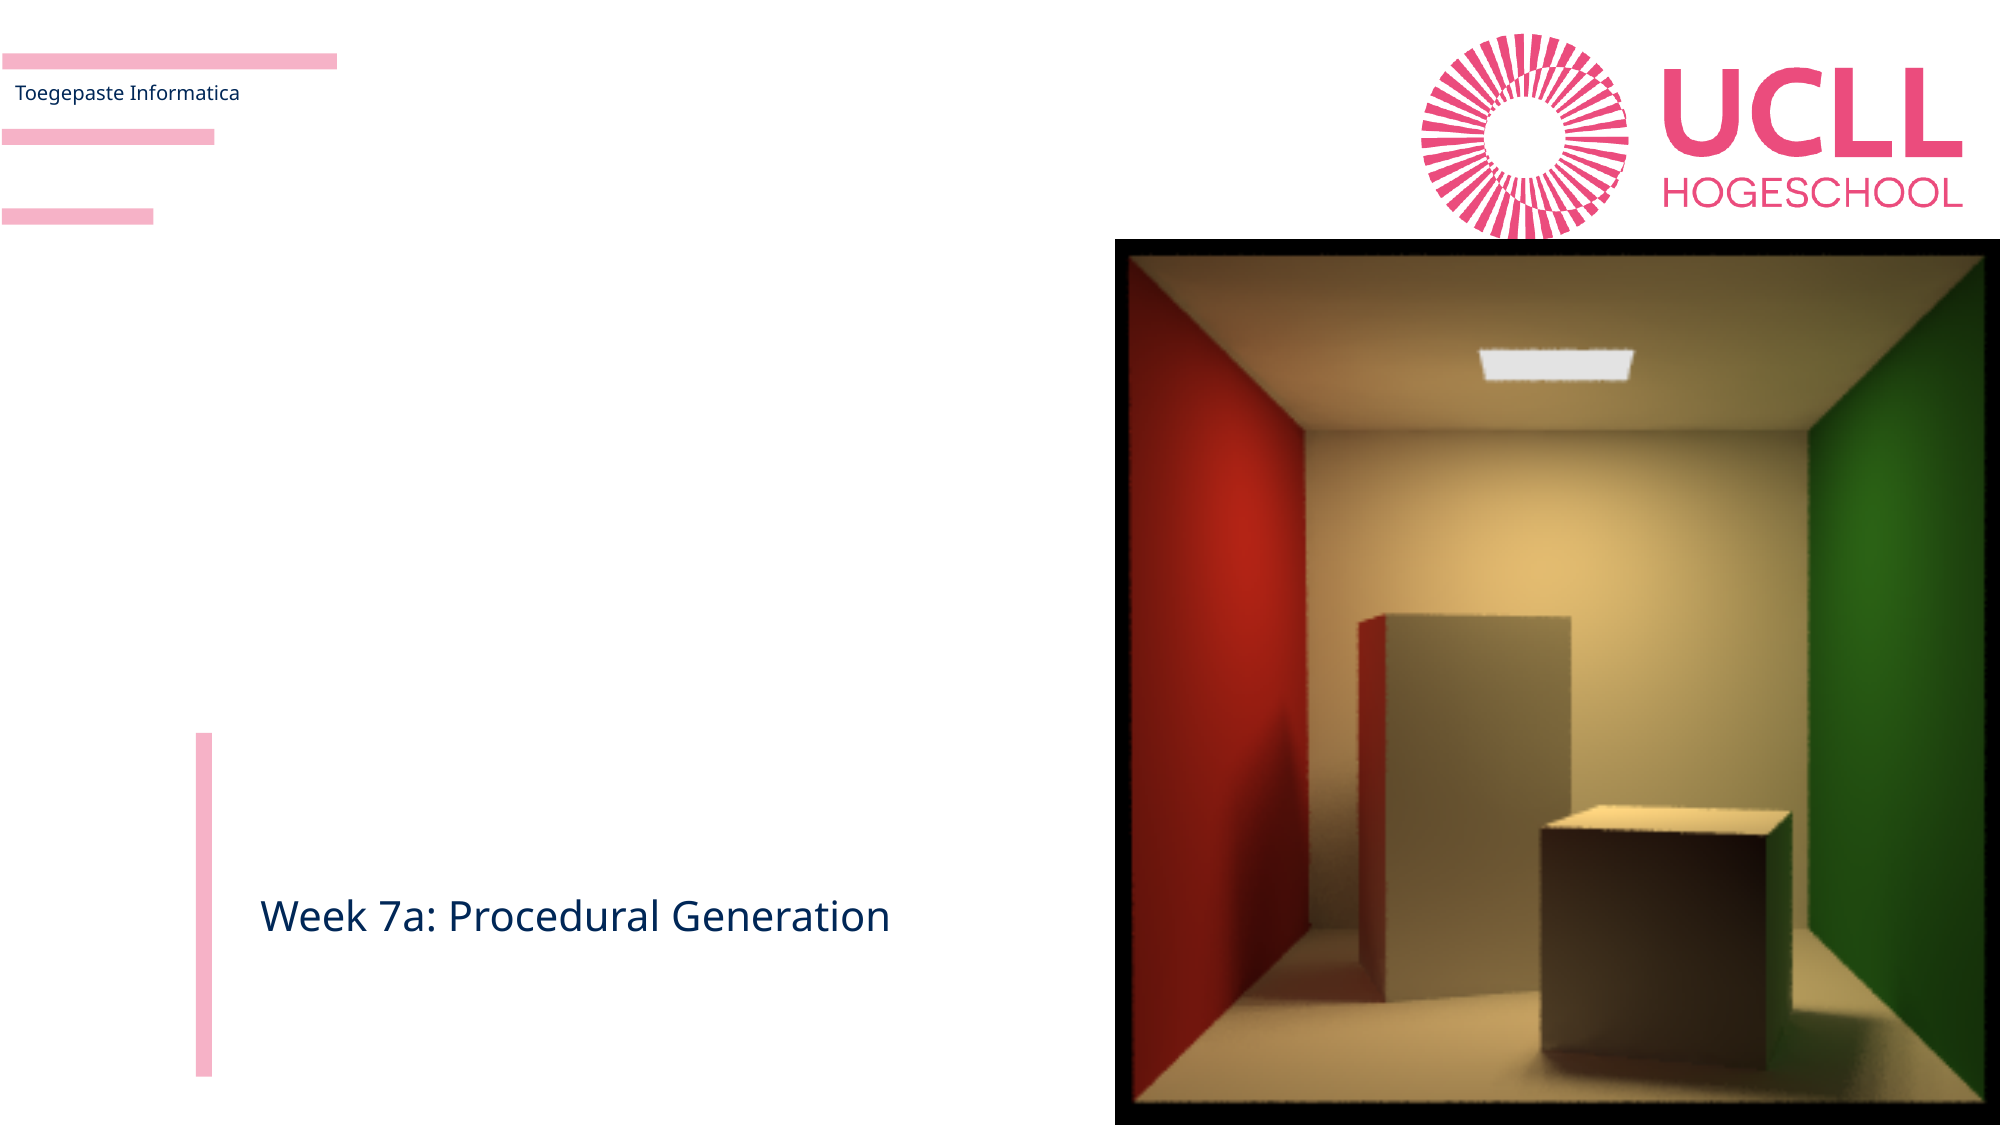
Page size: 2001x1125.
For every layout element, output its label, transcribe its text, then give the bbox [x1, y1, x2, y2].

picture [1115, 239, 2000, 1125]
list Week 7a: Procedural Generation [245, 887, 1000, 964]
